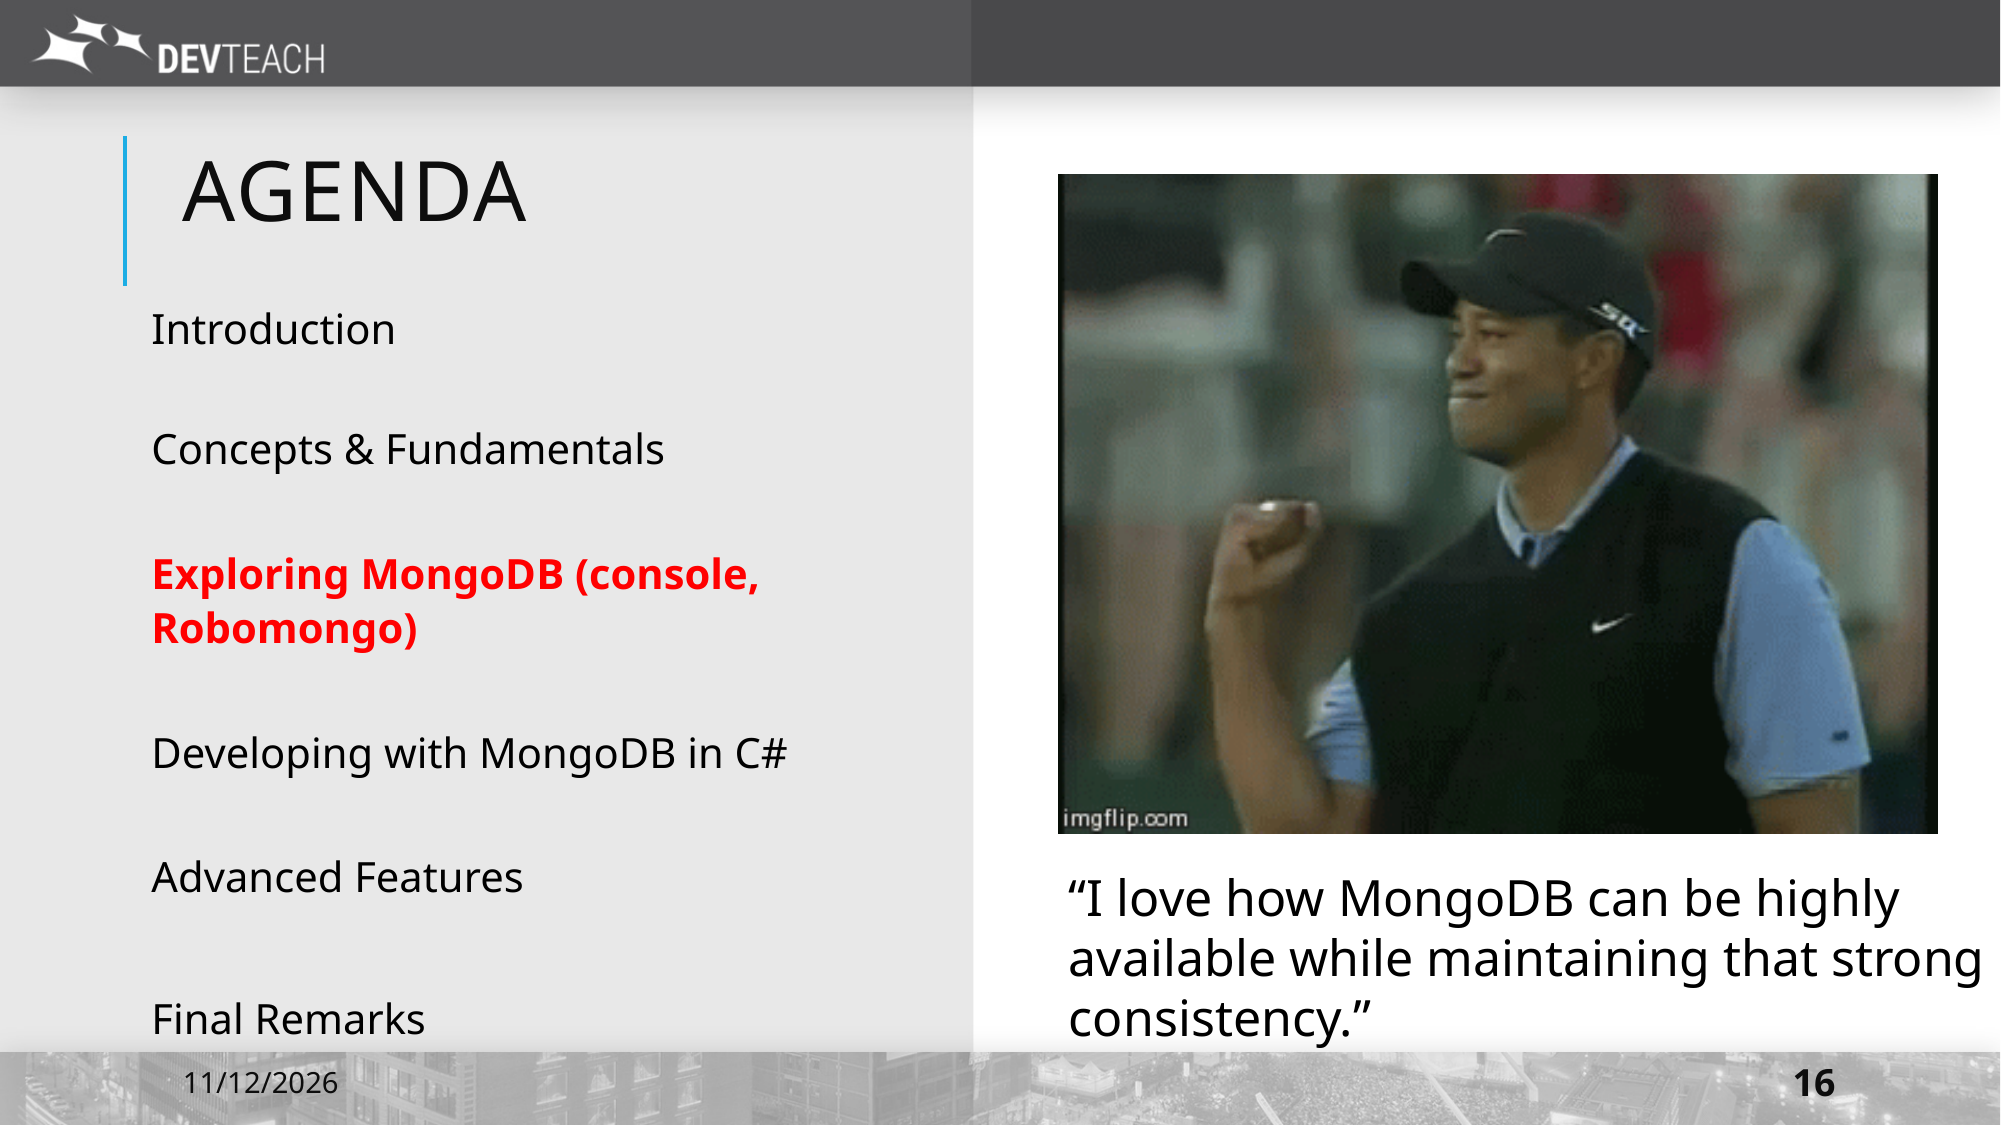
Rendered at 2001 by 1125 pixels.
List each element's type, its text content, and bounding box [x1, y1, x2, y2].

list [1058, 174, 1938, 834]
text_box “I love how MongoDB can be highly available while maintaining that strong consistency.” [1054, 859, 2000, 1055]
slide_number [168, 1061, 522, 1107]
title Agenda [168, 135, 933, 260]
list Introduction Concepts & Fundamentals Exploring MongoDB (console, Robomongo) Developing with MongoDB in C# Advanced Features Final Remarks [136, 291, 933, 1030]
slide_number 16 [1777, 1061, 1938, 1107]
picture [0, 0, 2001, 1125]
